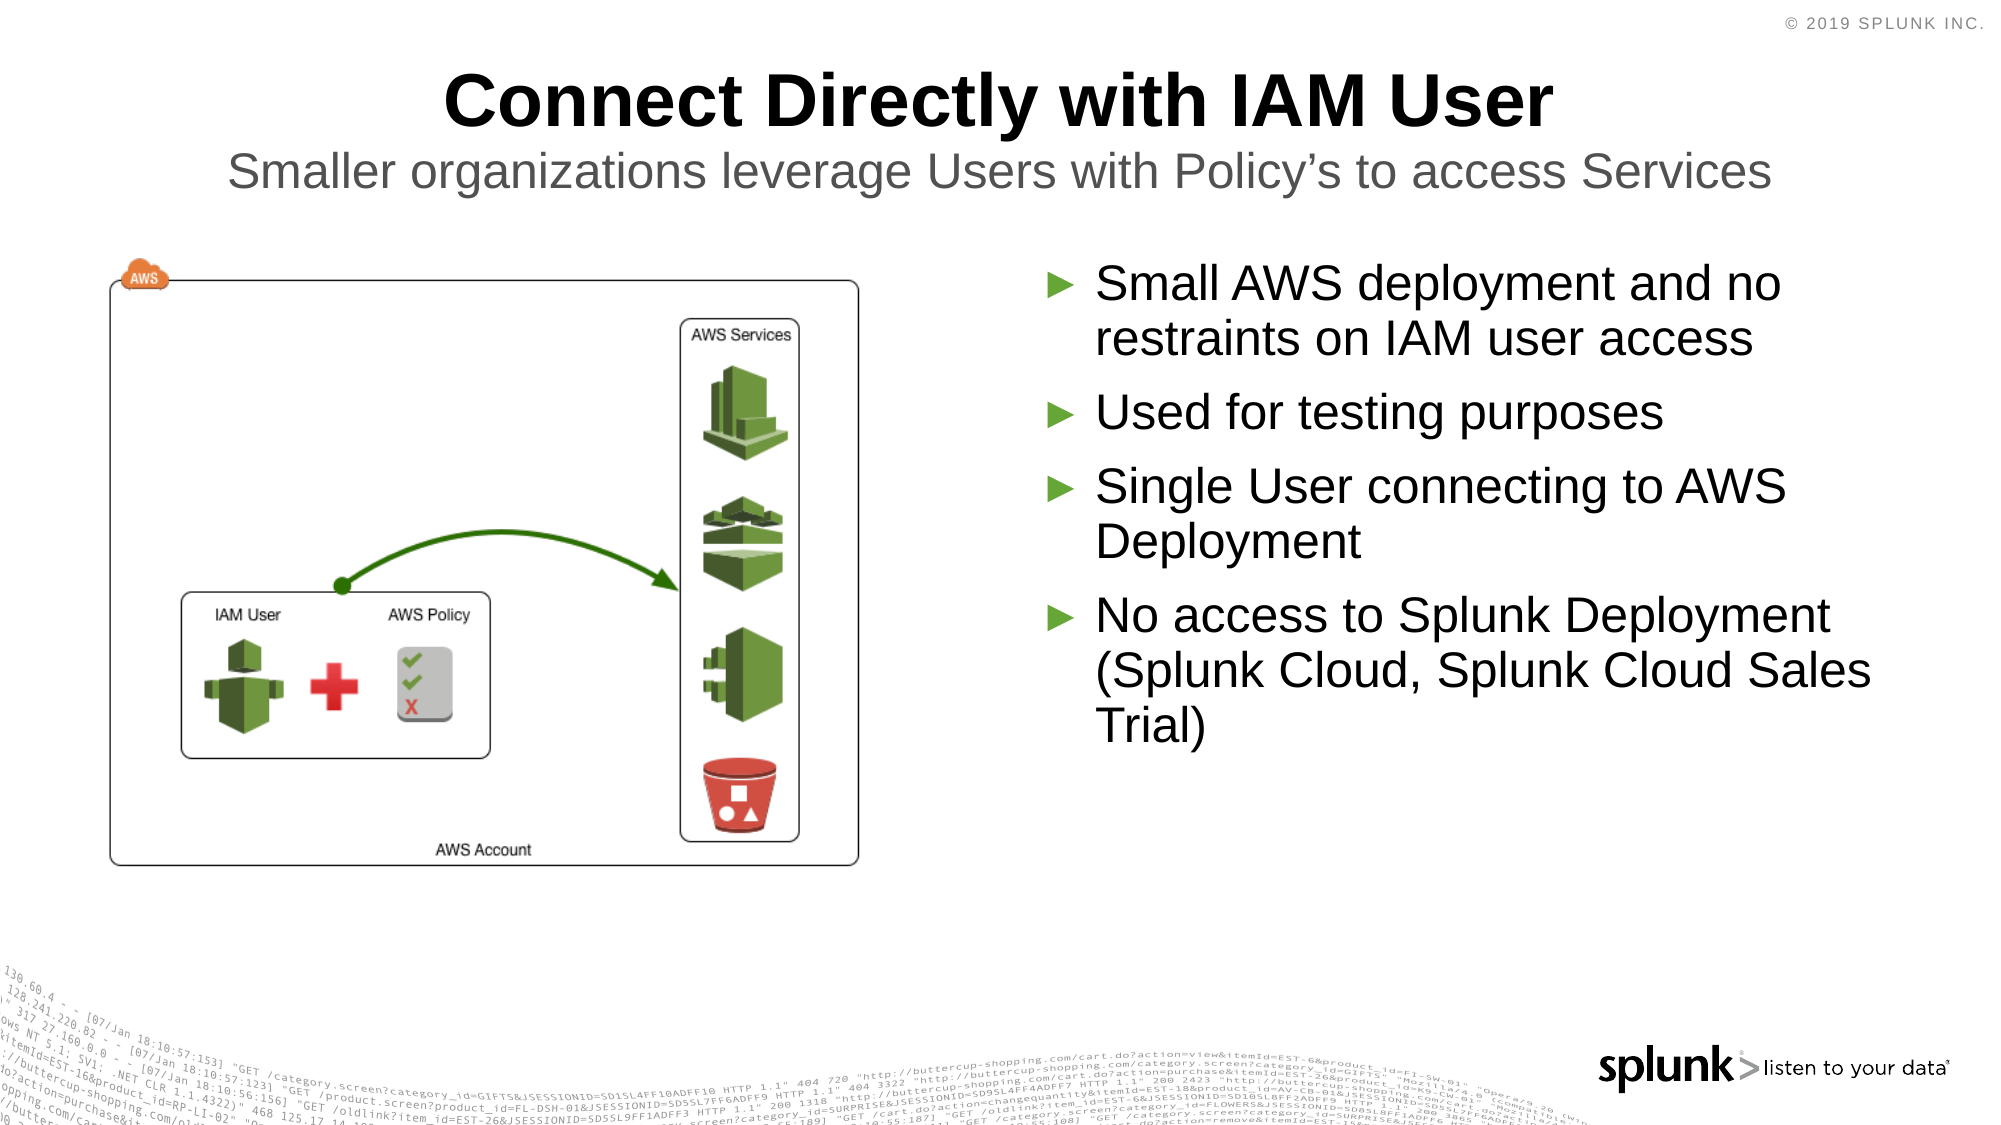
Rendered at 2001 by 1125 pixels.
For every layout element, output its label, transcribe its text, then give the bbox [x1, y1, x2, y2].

title Connect Directly with IAM User [74, 50, 1926, 124]
list Small AWS deployment and no restraints on IAM user access Used for testing purposes Single User connecting to AWS Deployment No access to Splunk Deployment (Splunk Cloud, Splunk Cloud Sales Trial) [1047, 226, 1926, 969]
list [74, 235, 953, 960]
picture [0, 0, 2000, 1125]
subtitle Smaller organizations leverage Users with Policy’s to access Services [74, 144, 1926, 190]
